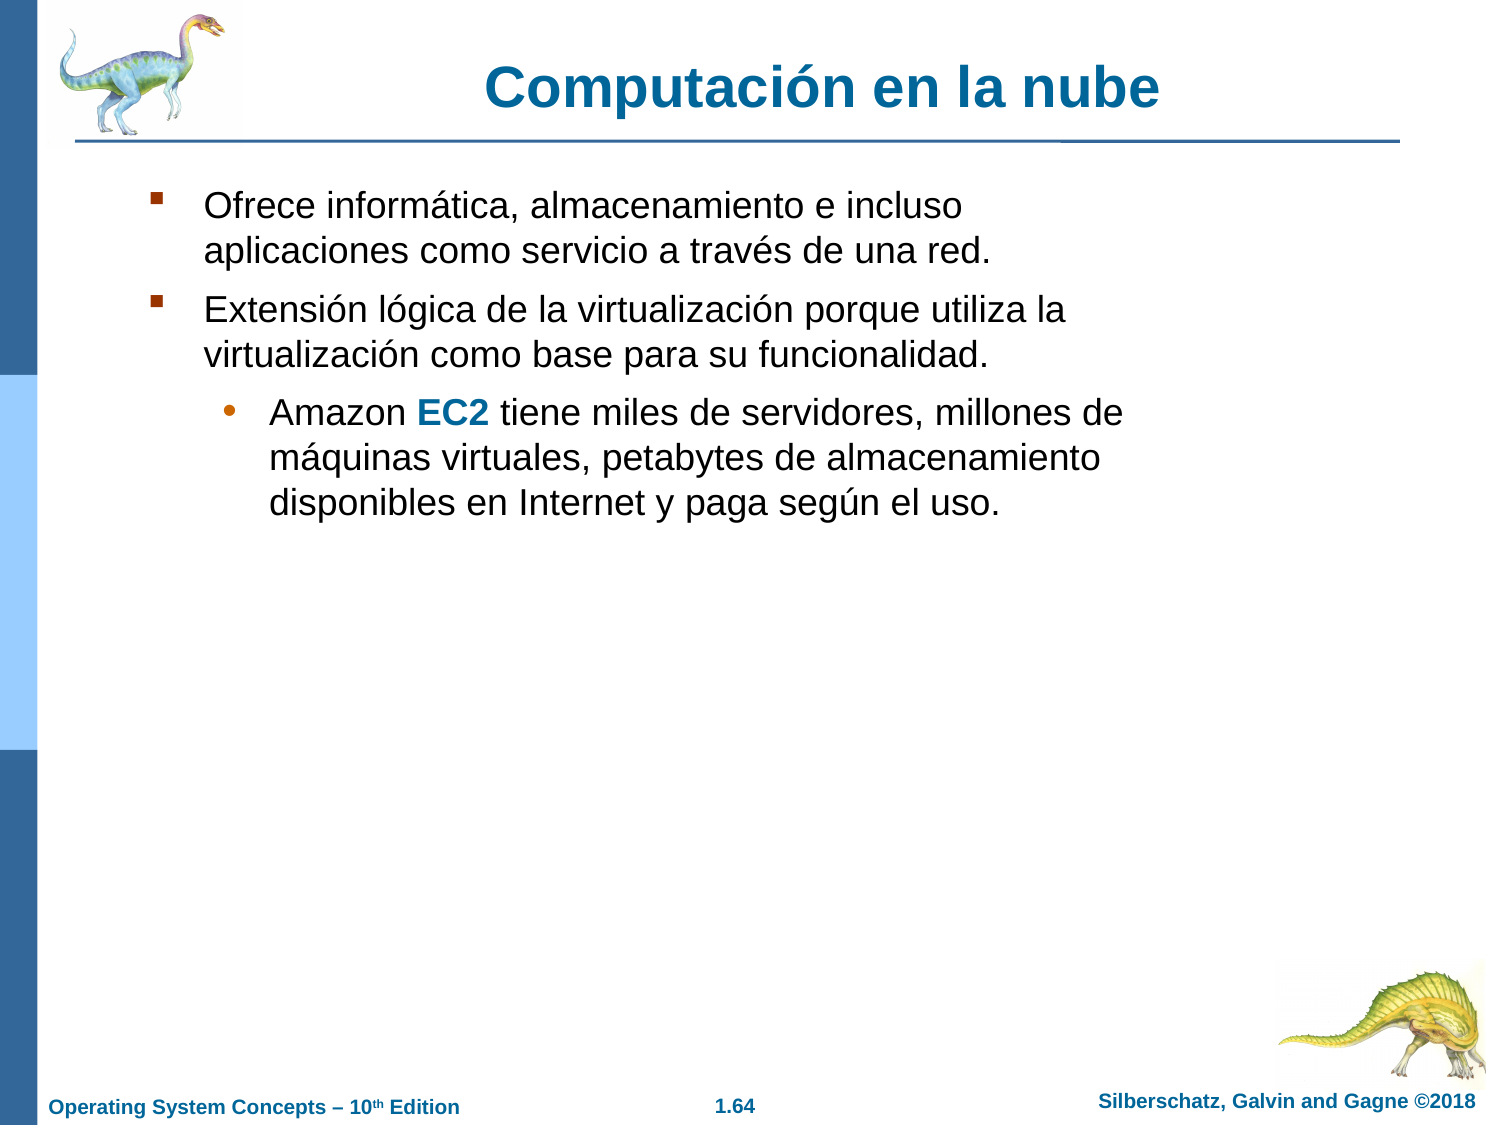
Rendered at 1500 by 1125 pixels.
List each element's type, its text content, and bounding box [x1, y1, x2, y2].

title Computación en la nube [156, 32, 1490, 128]
picture [1275, 959, 1486, 1090]
picture [46, 0, 243, 149]
list Ofrece informática, almacenamiento e incluso aplicaciones como servicio a través de una red. Extensión lógica de la virtualización porque utiliza la virtualización como base para su funcionalidad. Amazon EC2 tiene miles de servidores, millones de máquinas virtuales, petabytes de almacenamiento disponibles en Internet y paga según el uso. [132, 173, 1174, 963]
